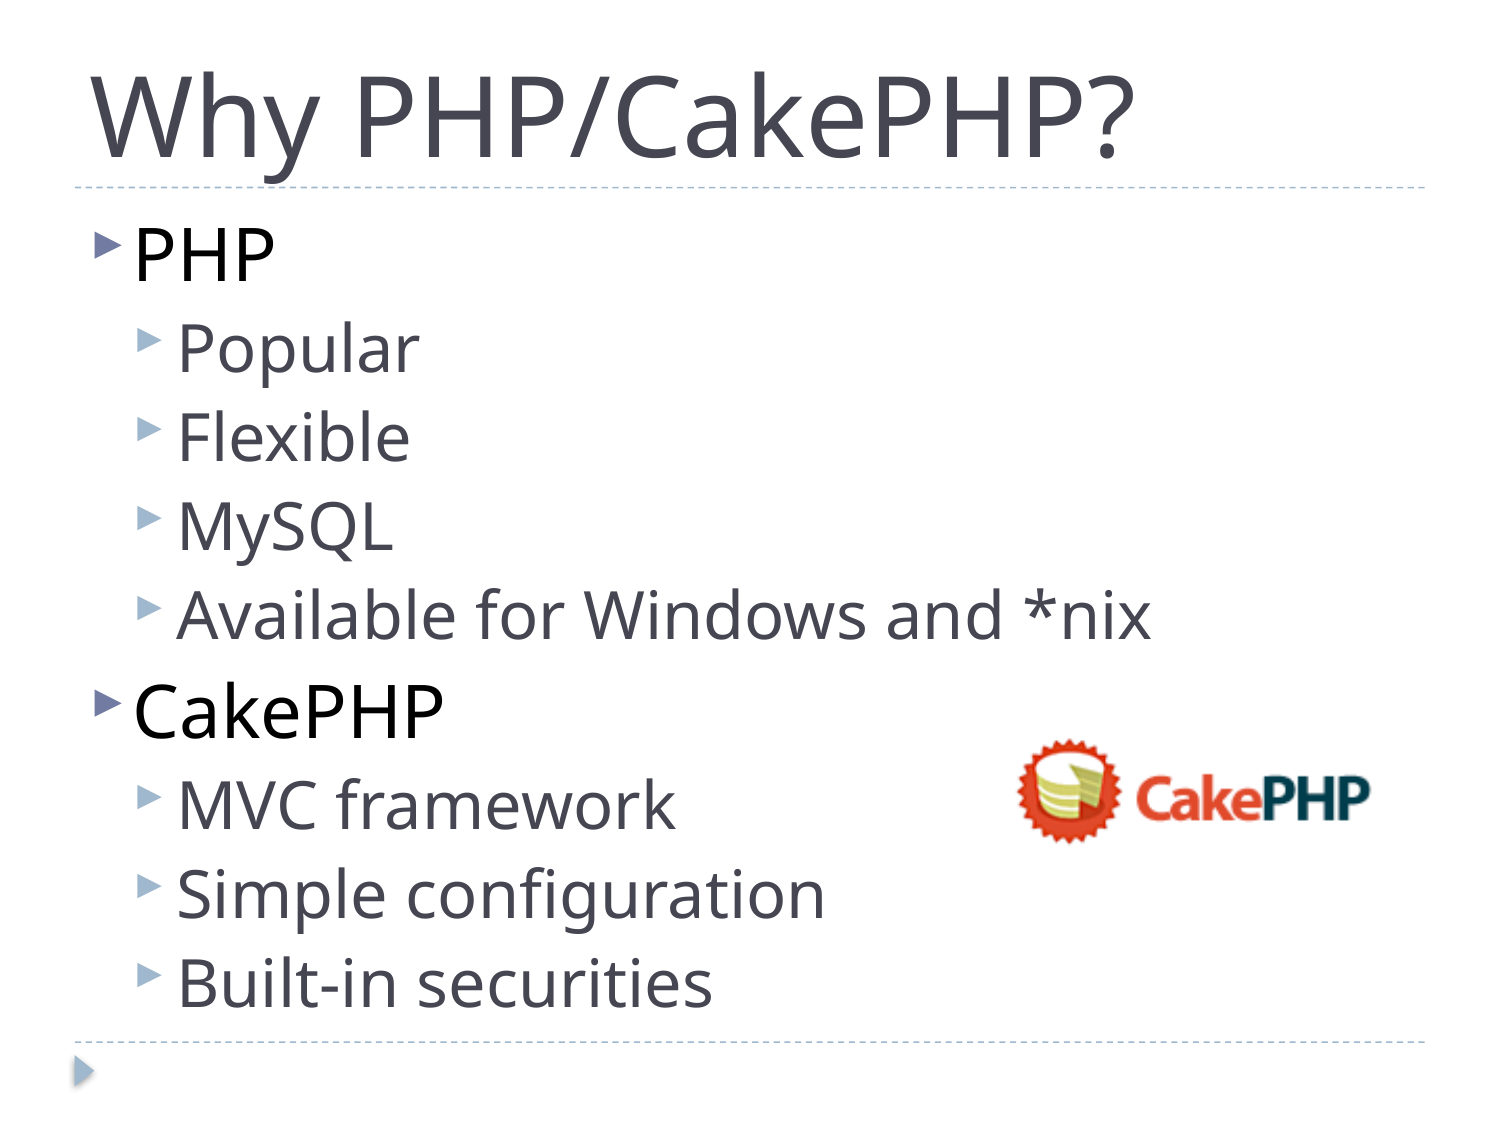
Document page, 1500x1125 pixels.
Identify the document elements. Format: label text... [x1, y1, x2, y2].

list PHP Popular Flexible MySQL Available for Windows and *nix CakePHP MVC framework Simple configuration Built-in securities [75, 200, 1425, 1038]
title Why PHP/CakePHP? [75, 24, 1425, 188]
picture [1012, 737, 1380, 846]
